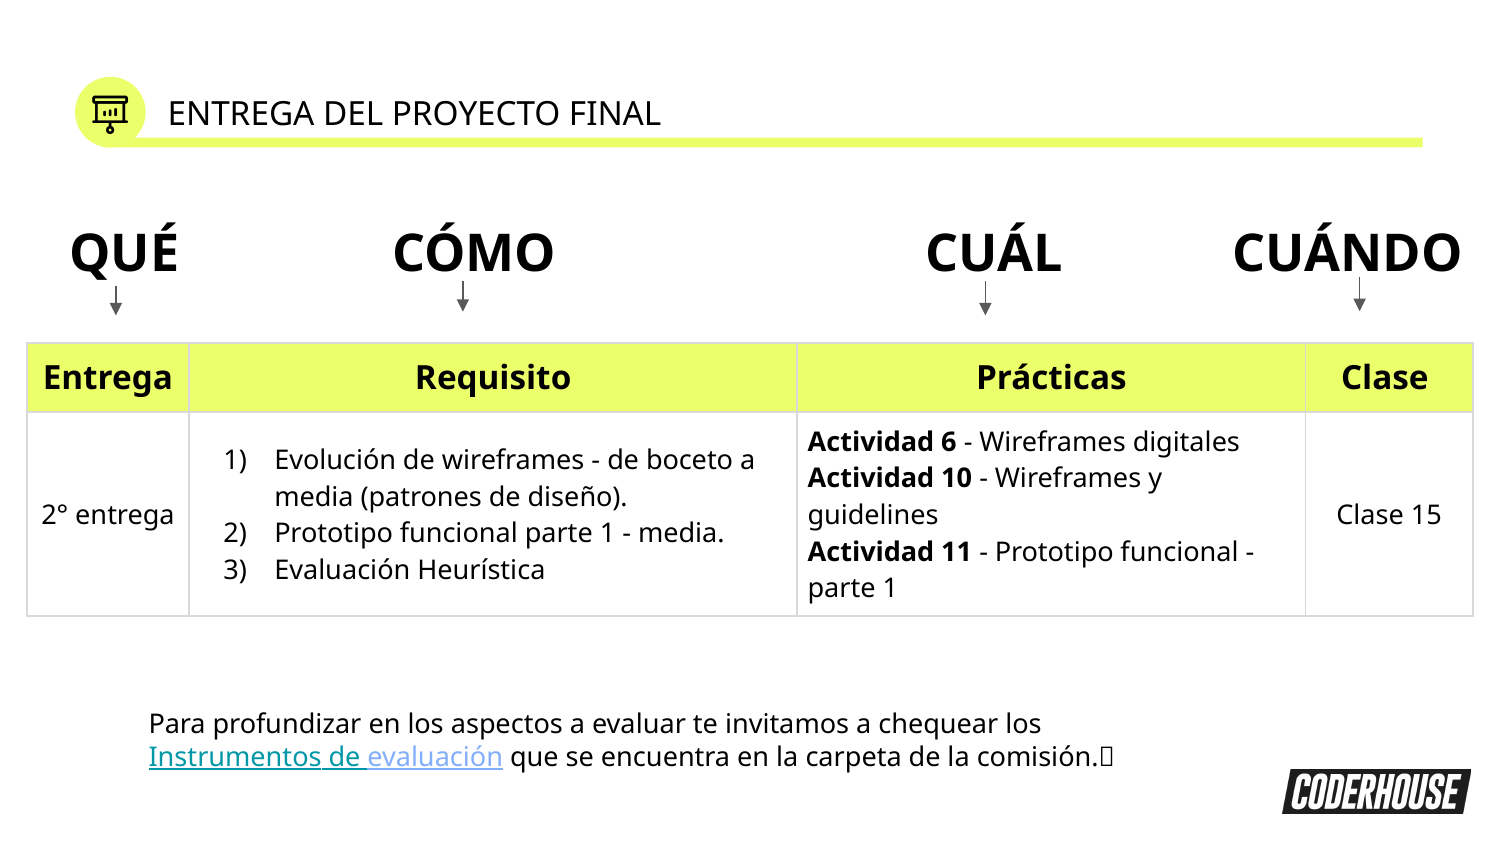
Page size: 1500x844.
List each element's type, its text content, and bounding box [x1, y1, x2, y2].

text_box [150, 137, 1423, 148]
text_box Para profundizar en los aspectos a evaluar te invitamos a chequear los Instrumentos de evaluación que se encuentra en la carpeta de la comisión.🤓 [54, 696, 1202, 787]
text_box QUÉ [54, 208, 206, 293]
table_cell Clase 15 [1306, 413, 1472, 615]
text_box CUÁNDO [1217, 205, 1500, 296]
table_header Clase [1306, 344, 1472, 411]
table_cell Actividad 6 - Wireframes digitales Actividad 10 - Wireframes y guidelines Actividad 11 - Prototipo funcional - parte 1 [798, 413, 1305, 615]
table_header Requisito [190, 344, 796, 411]
text_box ENTREGA DEL PROYECTO FINAL [152, 76, 678, 137]
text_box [74, 76, 146, 148]
picture [1281, 769, 1471, 814]
text_box CUÁL [909, 205, 1079, 296]
table_header Prácticas [798, 344, 1305, 411]
table_header Entrega [28, 344, 188, 411]
text_box CÓMO [377, 205, 590, 296]
table_cell 2° entrega [28, 413, 188, 615]
table_cell Evolución de wireframes - de boceto a media (patrones de diseño). Prototipo funcional parte 1 - media. Evaluación Heurística [190, 413, 796, 615]
